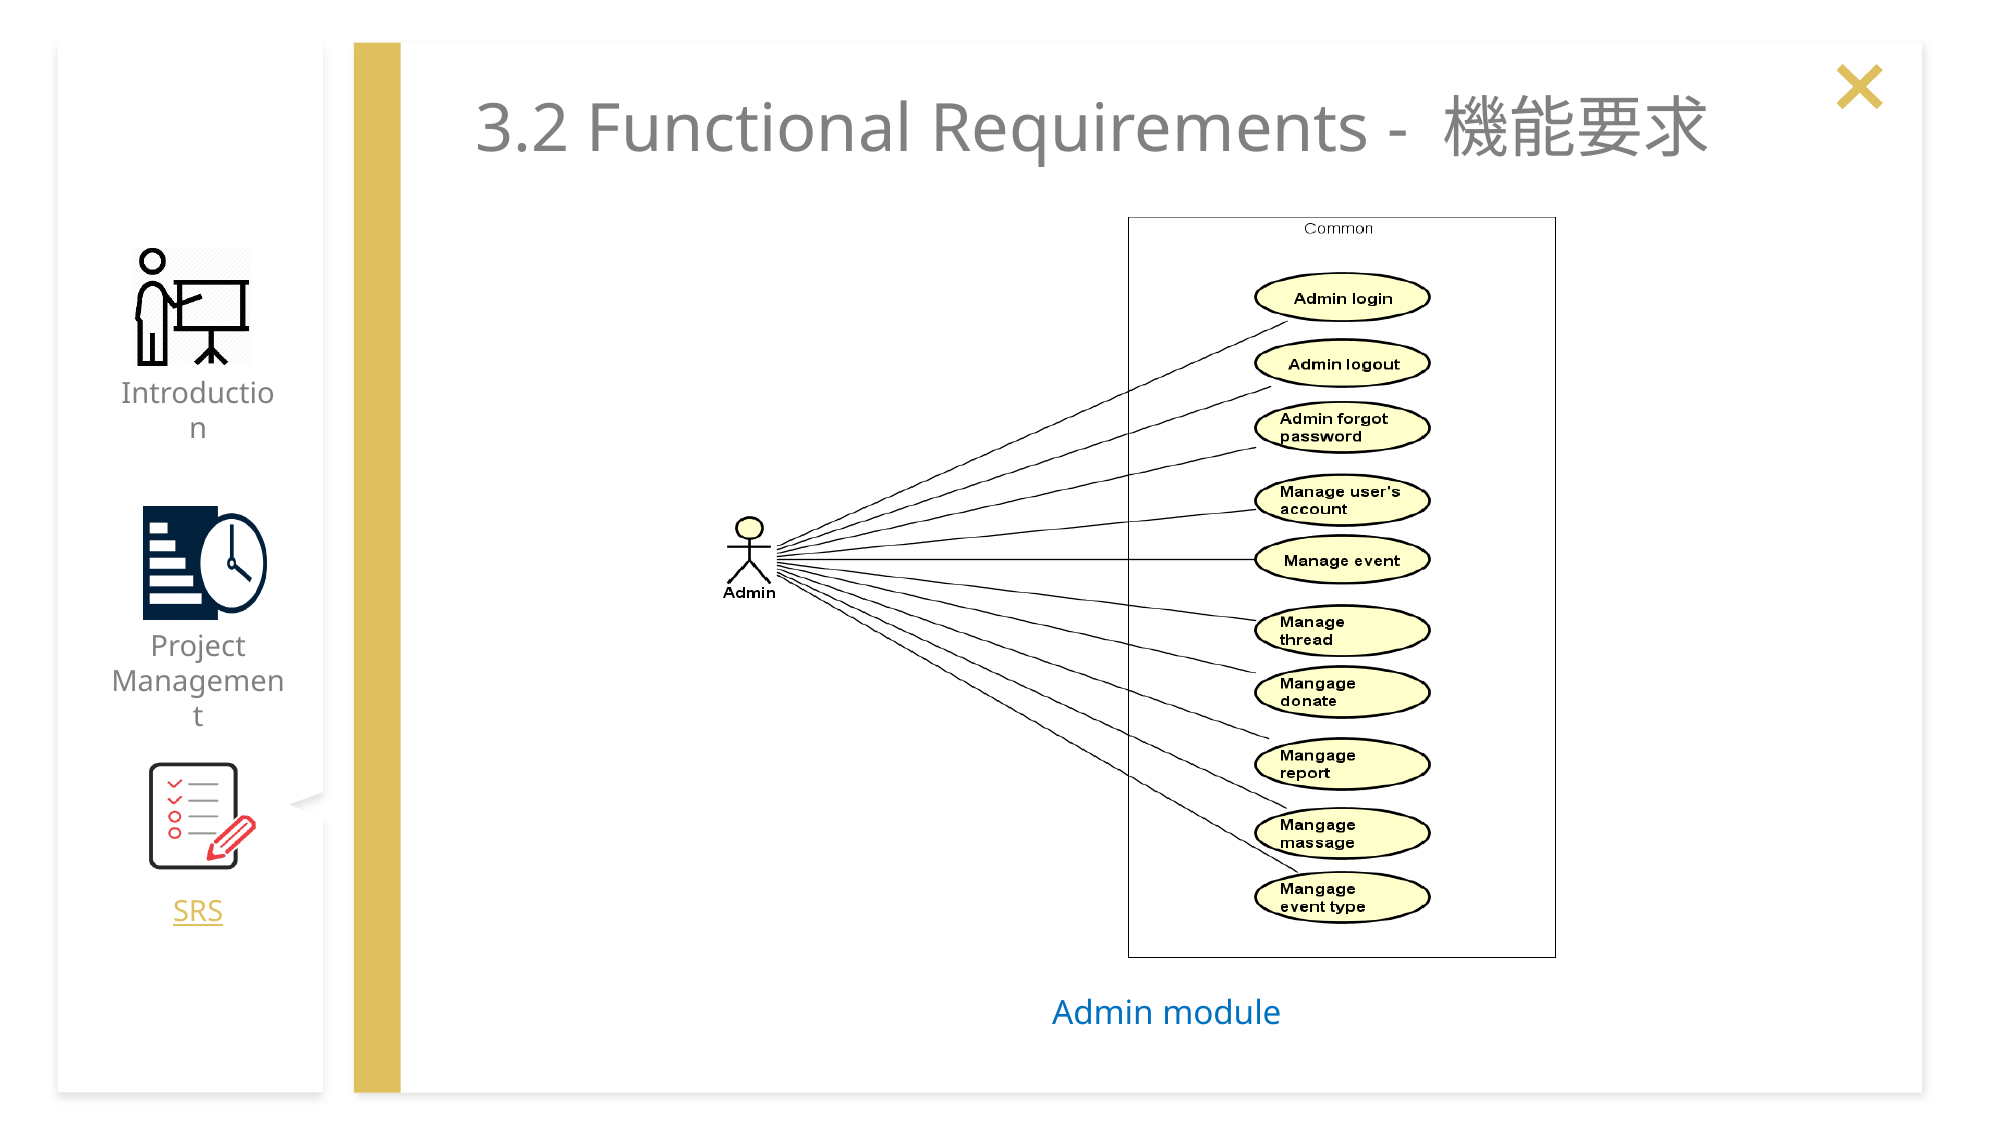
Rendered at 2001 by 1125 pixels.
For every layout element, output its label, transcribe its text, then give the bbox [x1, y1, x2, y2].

picture [143, 506, 267, 620]
text_box 3.2 Functional Requirements - 機能要求 [460, 77, 1899, 173]
picture [131, 246, 253, 367]
picture [122, 746, 274, 885]
text_box [353, 42, 402, 1094]
text_box Project Management [93, 619, 303, 740]
text_box SRS [106, 884, 290, 935]
text_box Admin module [1037, 983, 1647, 1039]
text_box [56, 41, 325, 1094]
text_box [1861, 62, 1885, 77]
text_box Introduction [99, 366, 297, 452]
picture [706, 202, 1570, 968]
text_box [1835, 62, 1858, 77]
text_box [402, 42, 1923, 1094]
